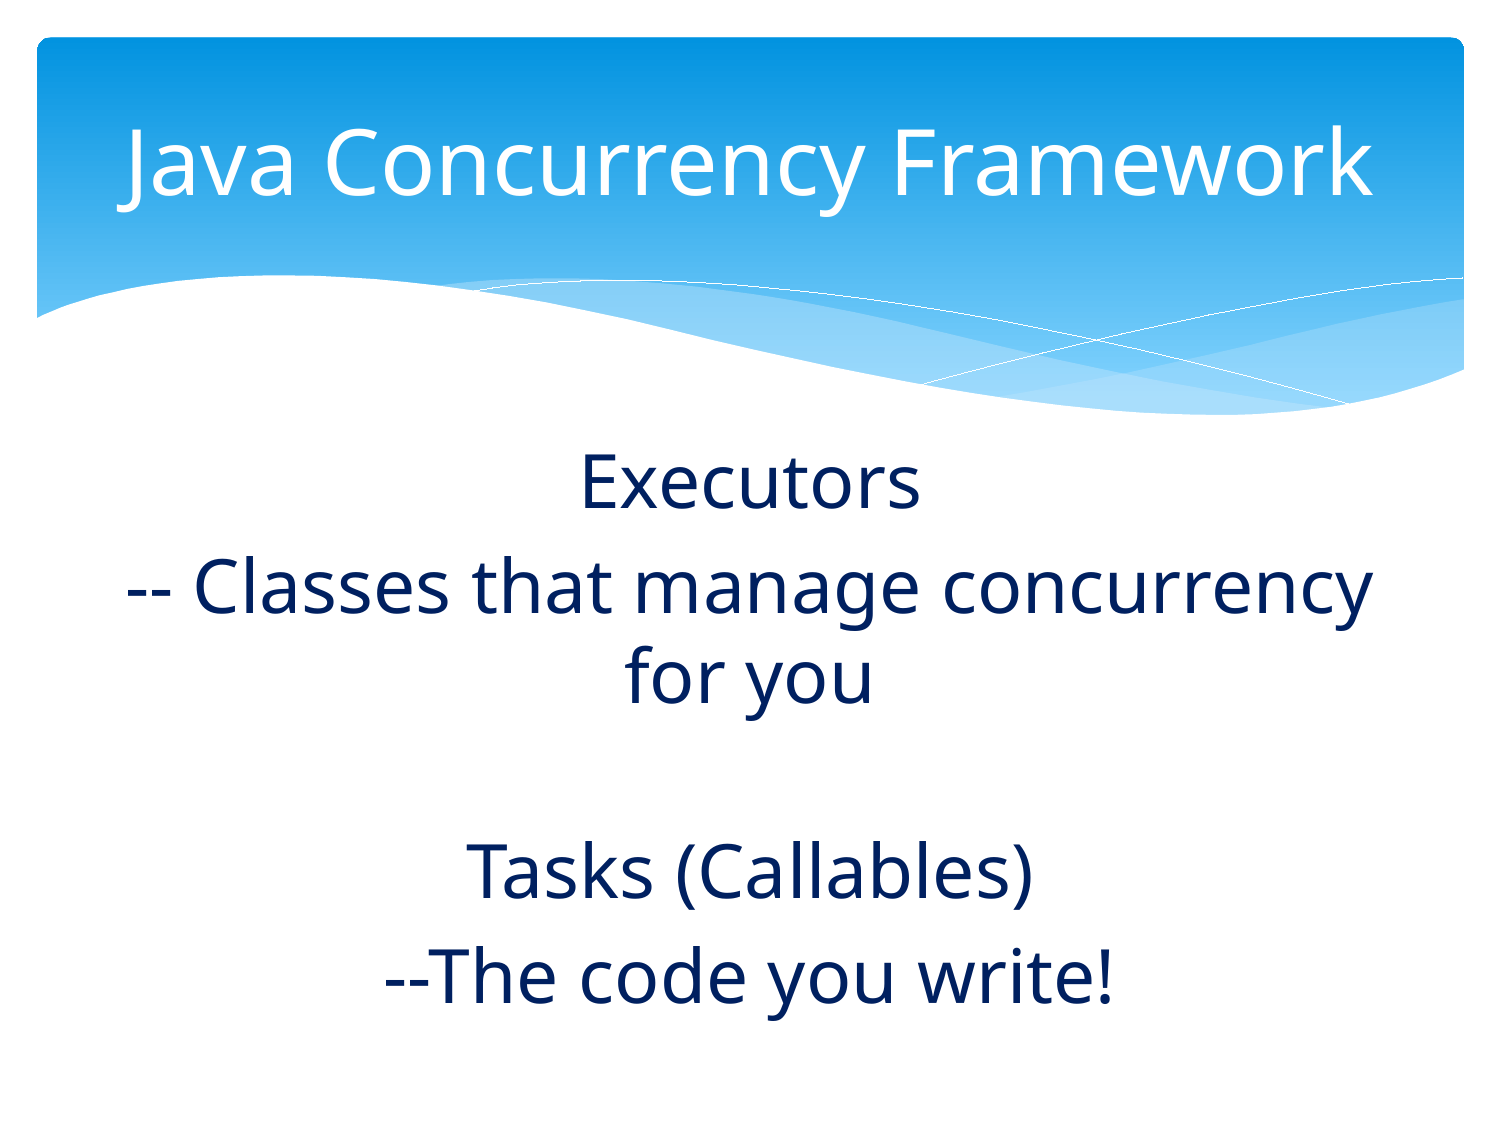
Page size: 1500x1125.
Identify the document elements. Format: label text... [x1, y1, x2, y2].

list Executors -- Classes that manage concurrency for you Tasks (Callables) --The code you write! [50, 426, 1450, 1063]
title Java Concurrency Framework [75, 55, 1425, 261]
